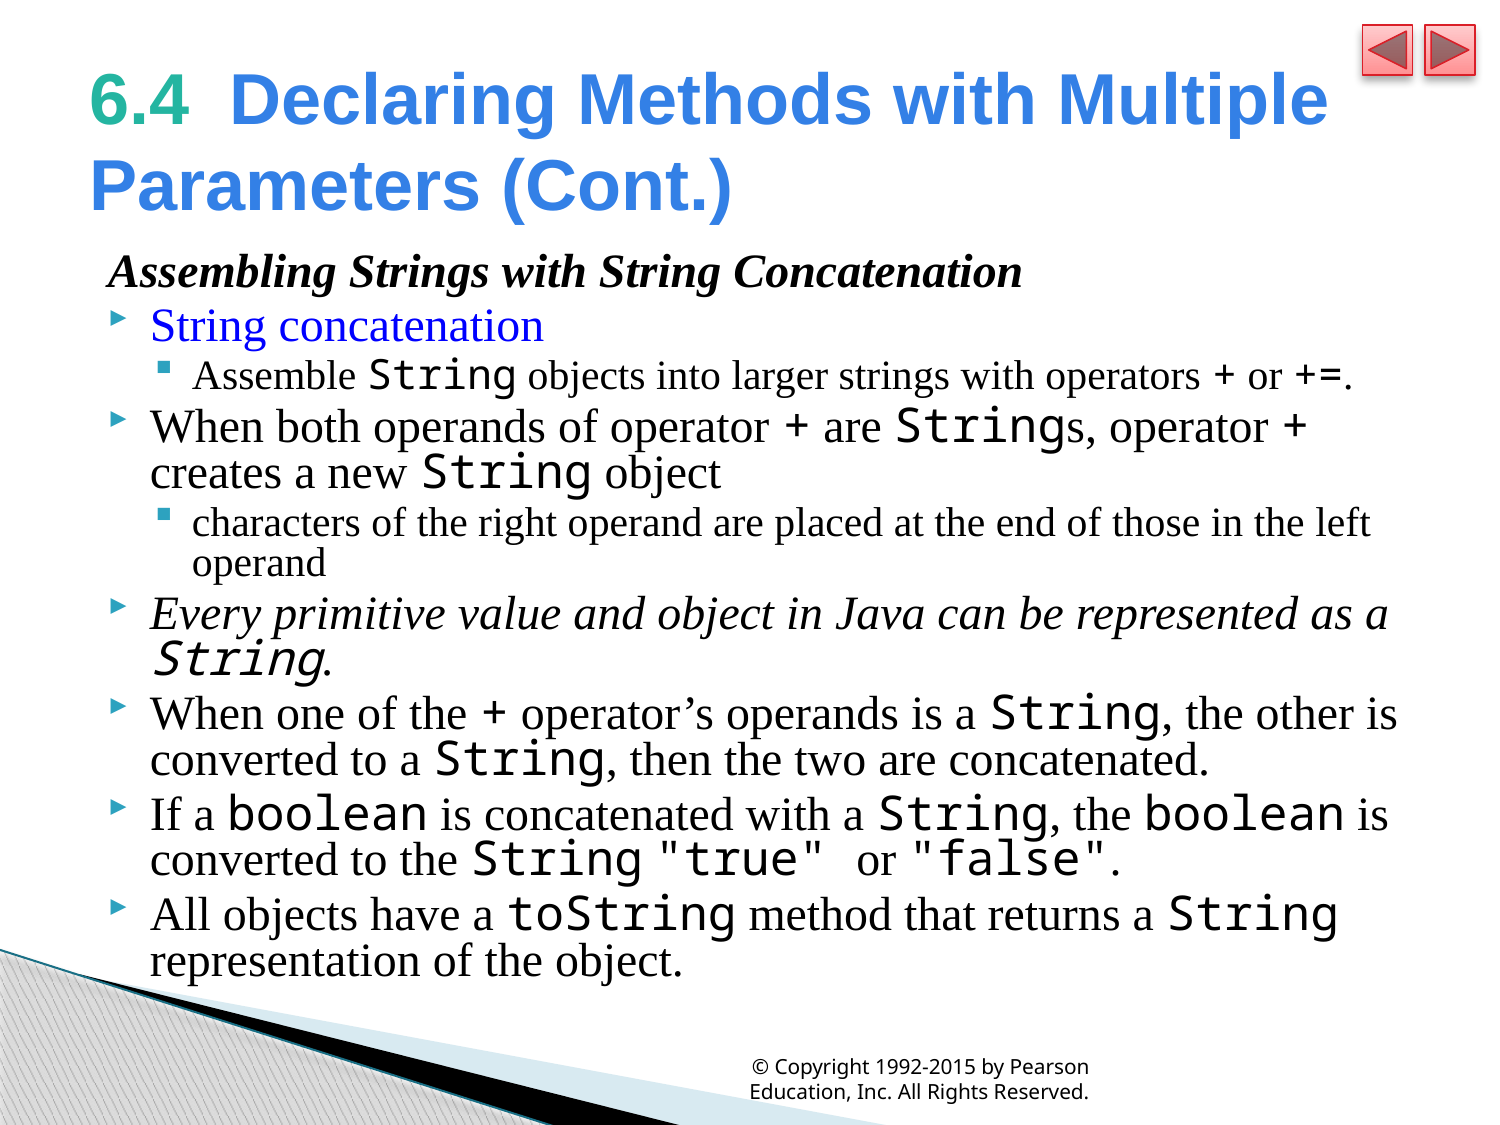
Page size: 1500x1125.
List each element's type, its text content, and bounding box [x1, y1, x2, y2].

list Assembling Strings with String Concatenation String concatenation Assemble String objects into larger strings with operators + or +=. When both operands of operator + are Strings, operator + creates a new String object characters of the right operand are placed at the end of those in the left operand Every primitive value and object in Java can be represented as a String. When one of the + operator’s operands is a String, the other is converted to a String, then the two are concatenated. If a boolean is concatenated with a String, the boolean is converted to the String "true" or "false". All objects have a toString method that returns a String representation of the object. [75, 242, 1425, 986]
title 6.4 Declaring Methods with Multiple Parameters (Cont.) [75, 45, 1425, 233]
footer © Copyright 1992-2015 by Pearson Education, Inc. All Rights Reserved. [650, 1051, 1105, 1112]
